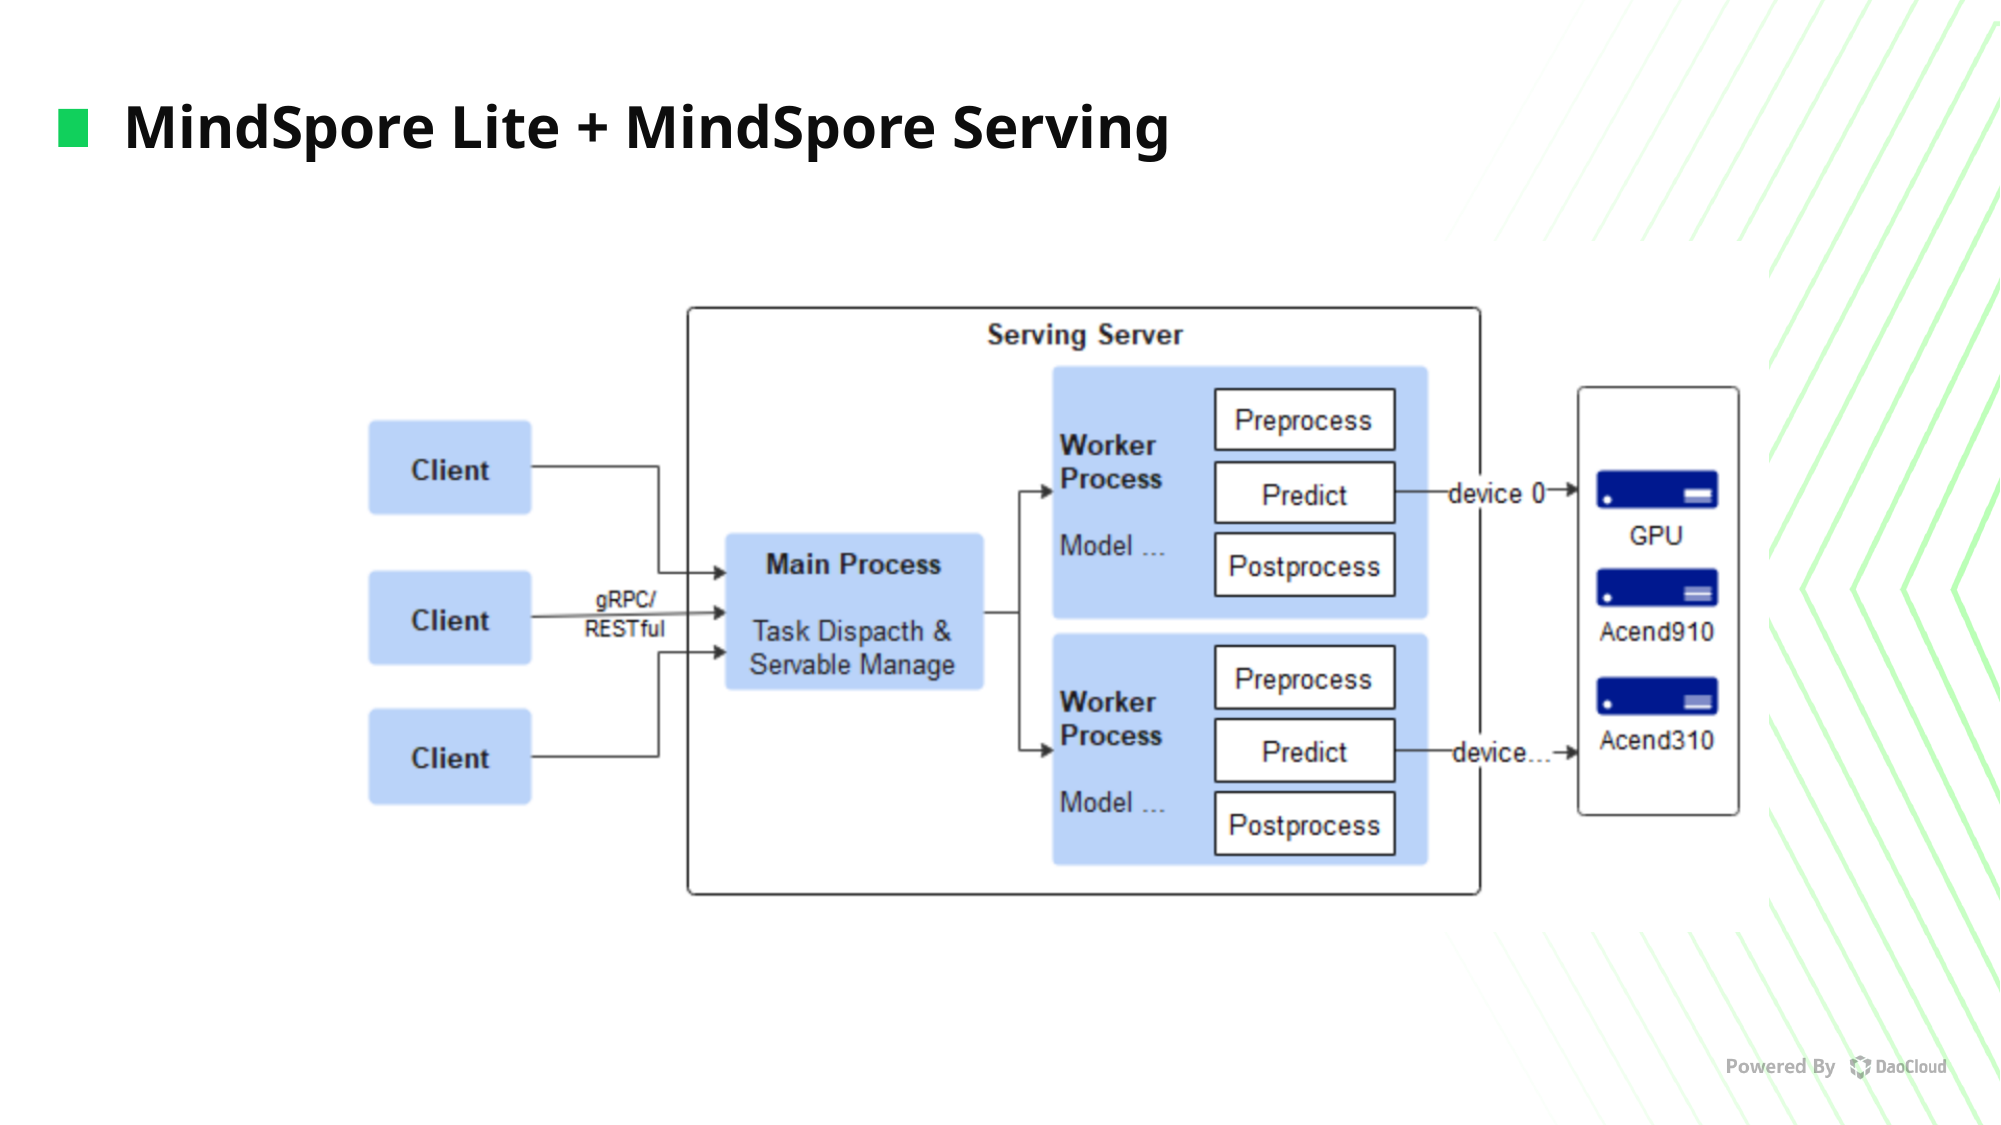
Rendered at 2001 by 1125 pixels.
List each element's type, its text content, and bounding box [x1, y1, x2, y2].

title MindSpore Lite + MindSpore Serving [108, 0, 1890, 169]
picture [0, 0, 2000, 1125]
